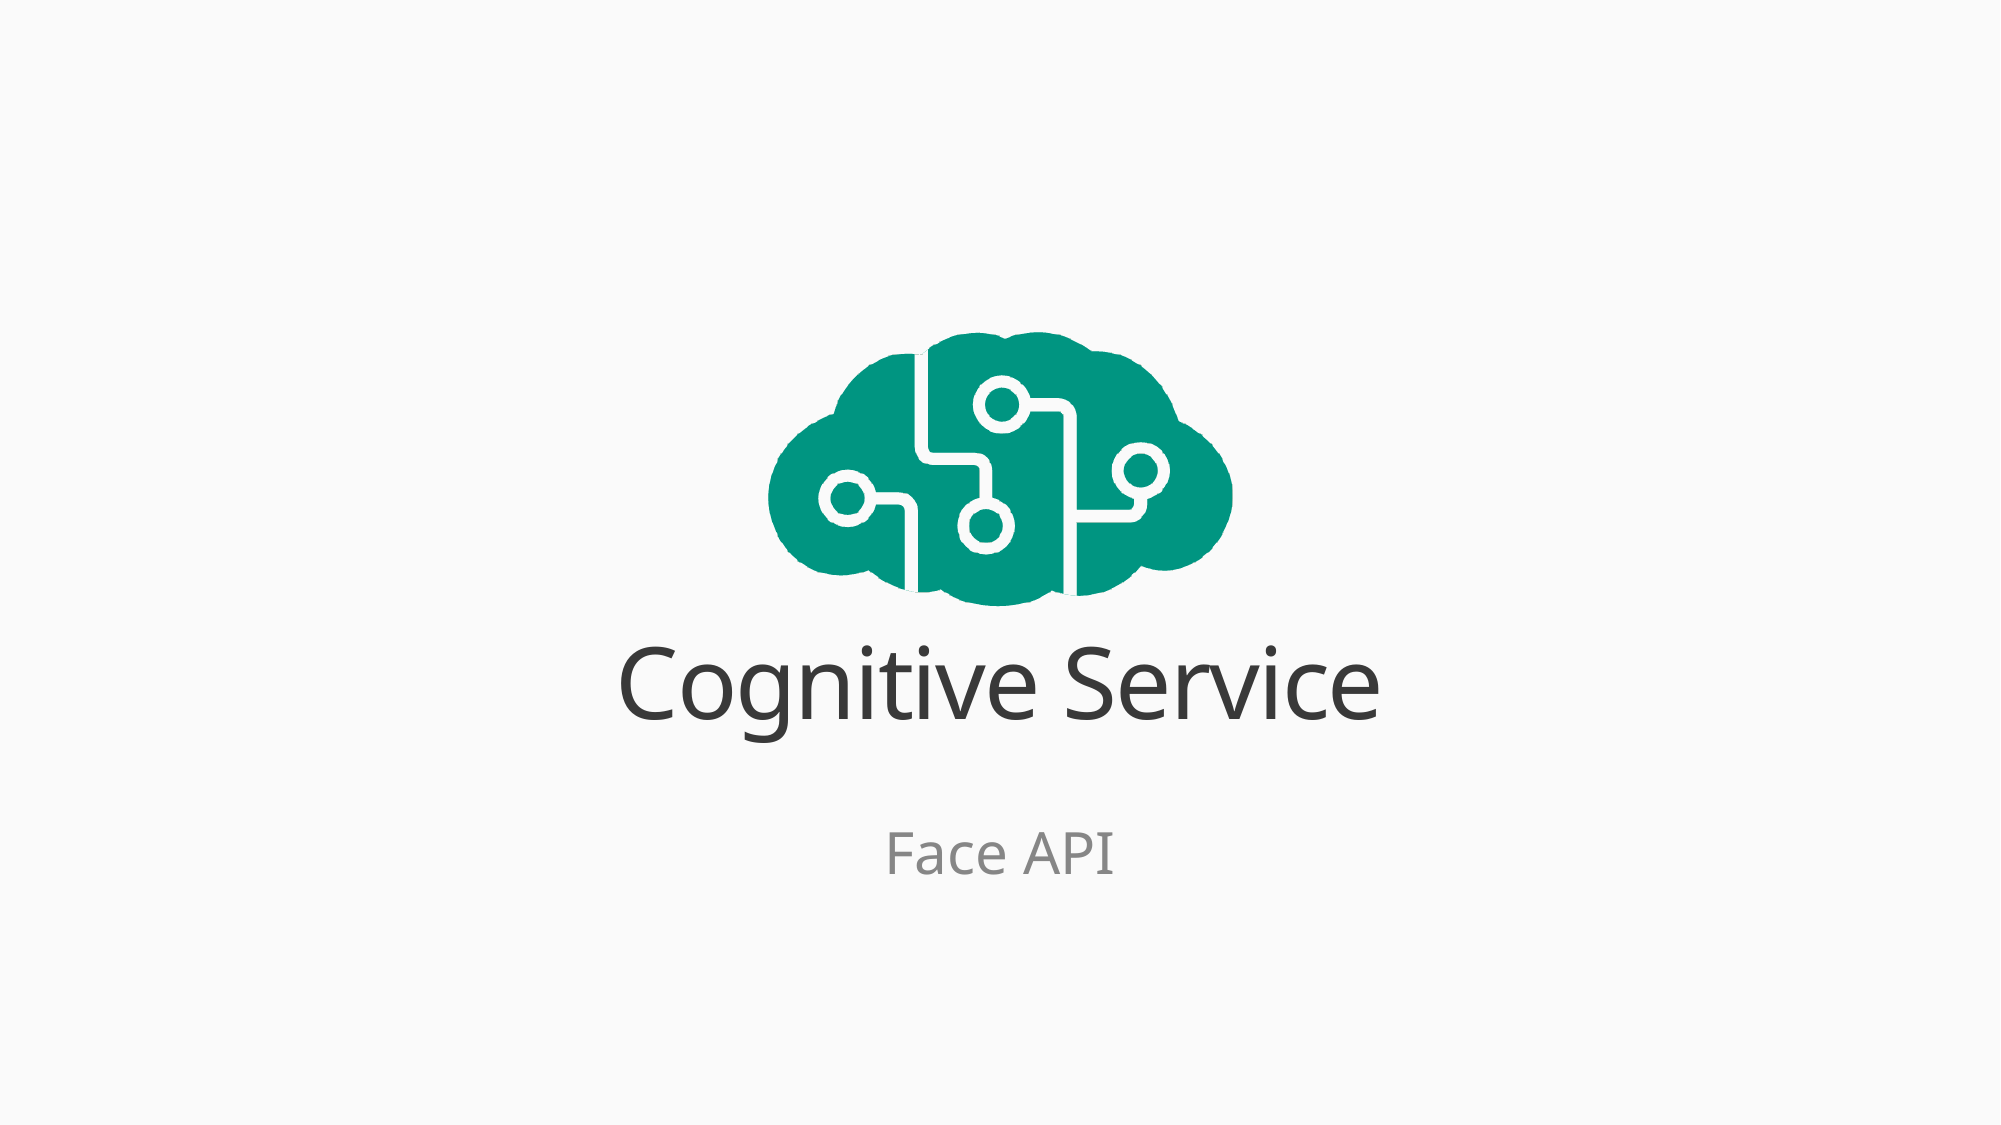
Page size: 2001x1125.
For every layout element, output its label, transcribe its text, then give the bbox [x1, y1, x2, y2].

picture [767, 236, 1233, 702]
text_box Face API [681, 800, 1319, 912]
title Cognitive Service [43, 618, 1956, 766]
